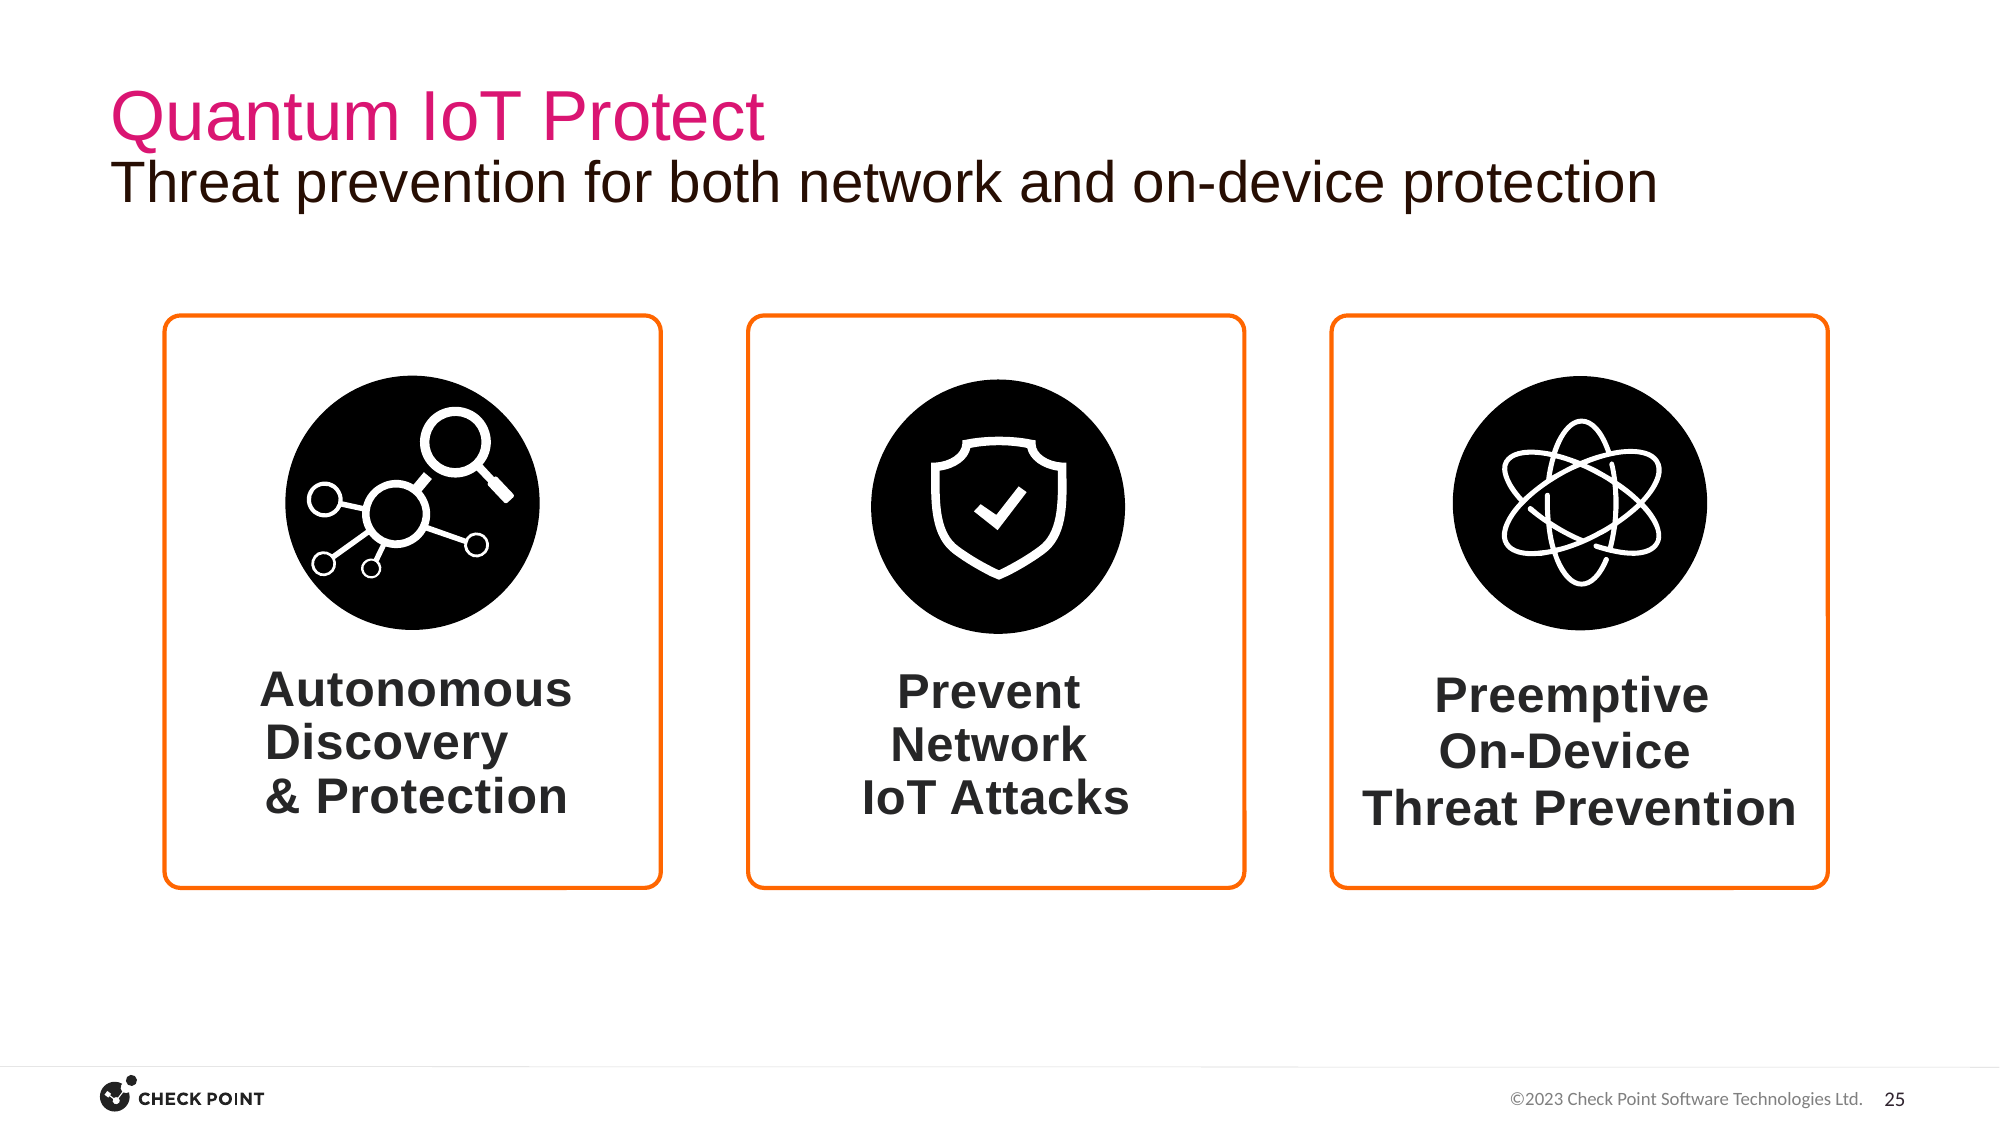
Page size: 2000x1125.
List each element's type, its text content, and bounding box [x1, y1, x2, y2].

text_box [162, 313, 663, 891]
picture [285, 375, 541, 631]
picture [870, 378, 1126, 635]
text_box Autonomous Discovery & Protection [230, 655, 603, 833]
title Quantum IoT Protect Threat prevention for both network and on-device protection [95, 75, 1904, 226]
picture [1452, 375, 1708, 631]
text_box Preemptive On-Device Threat Prevention [1340, 659, 1820, 845]
text_box Prevent Network IoT Attacks [770, 658, 1222, 833]
text_box [1329, 313, 1830, 891]
text_box [746, 313, 1247, 891]
